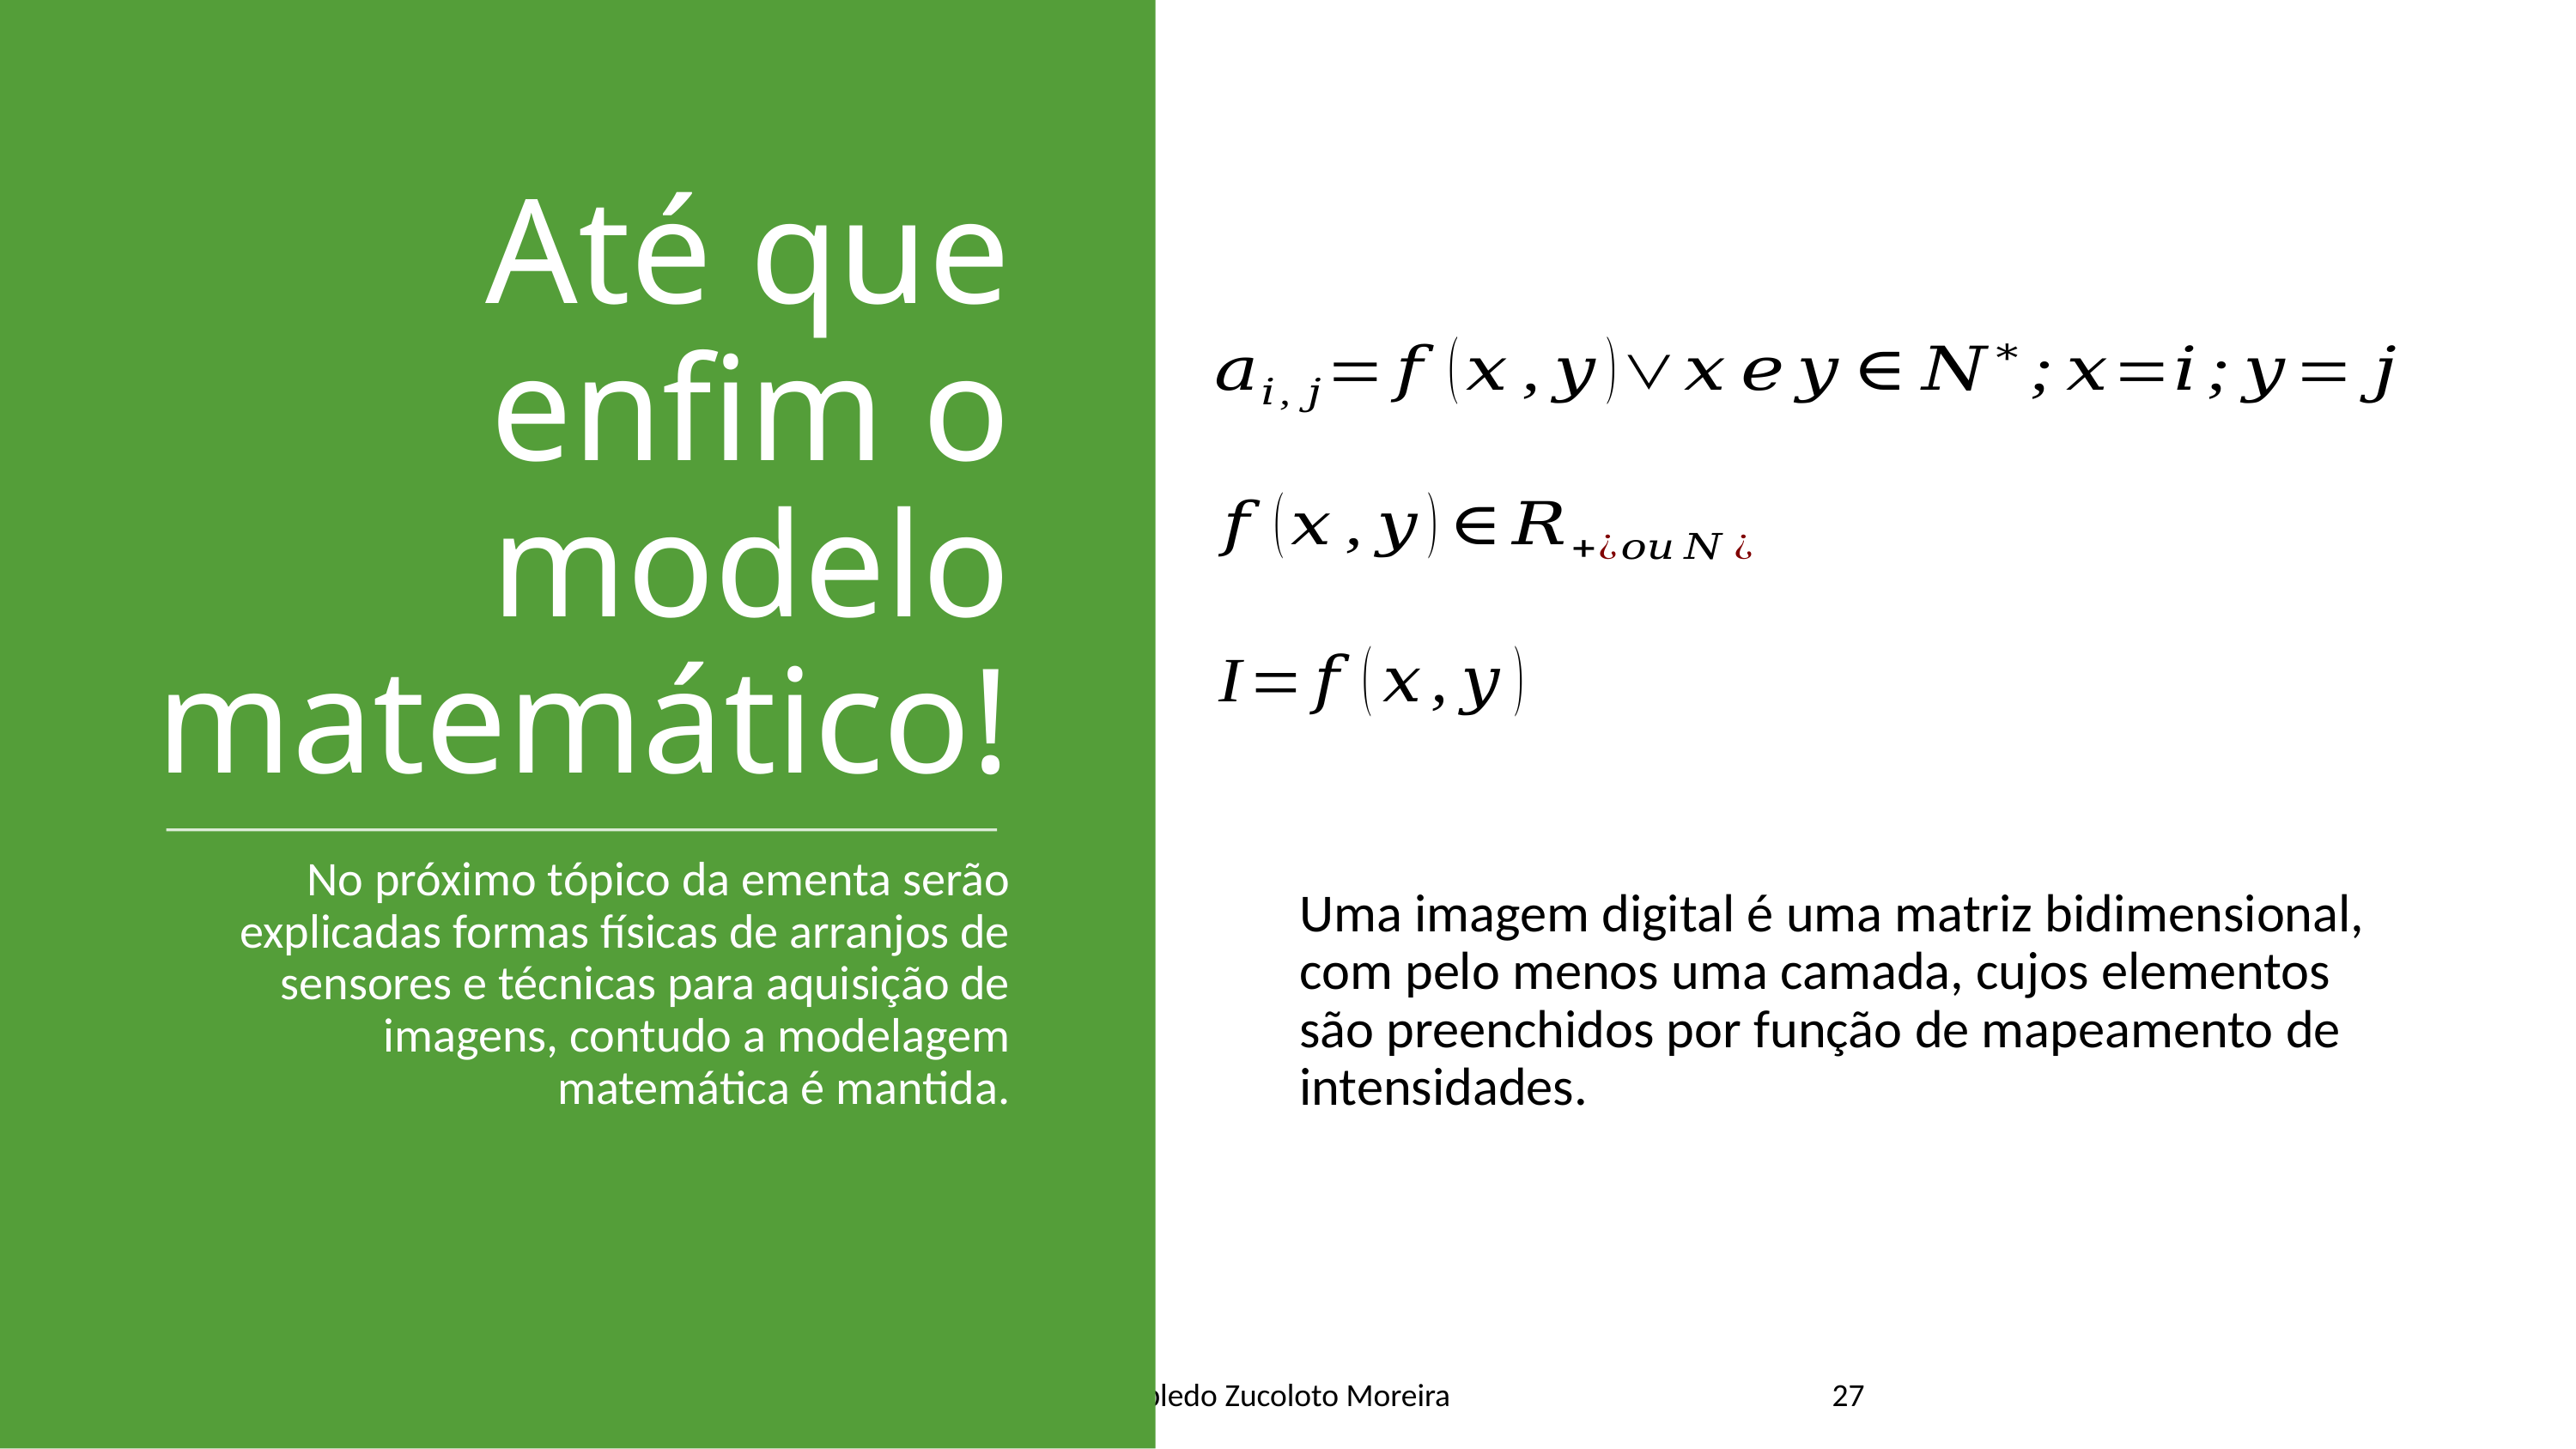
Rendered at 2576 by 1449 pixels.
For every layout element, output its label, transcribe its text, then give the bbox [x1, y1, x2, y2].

title Até que enfim o modelo matemático! [134, 169, 1024, 811]
list No próximo tópico da ementa serão explicadas formas físicas de arranjos de sensores e técnicas para aquisição de imagens, contudo a modelagem matemática é mantida. [135, 847, 1024, 1314]
footer Prof. Esp. Giuliano Robledo Zucoloto Moreira [853, 1343, 1723, 1420]
text_box Uma imagem digital é uma matriz bidimensional, com pelo menos uma camada, cujos elementos são preenchidos por função de mapeamento de intensidades. [1286, 872, 2428, 1130]
text_box [0, 0, 1157, 1449]
slide_number 27 [1819, 1343, 2399, 1420]
